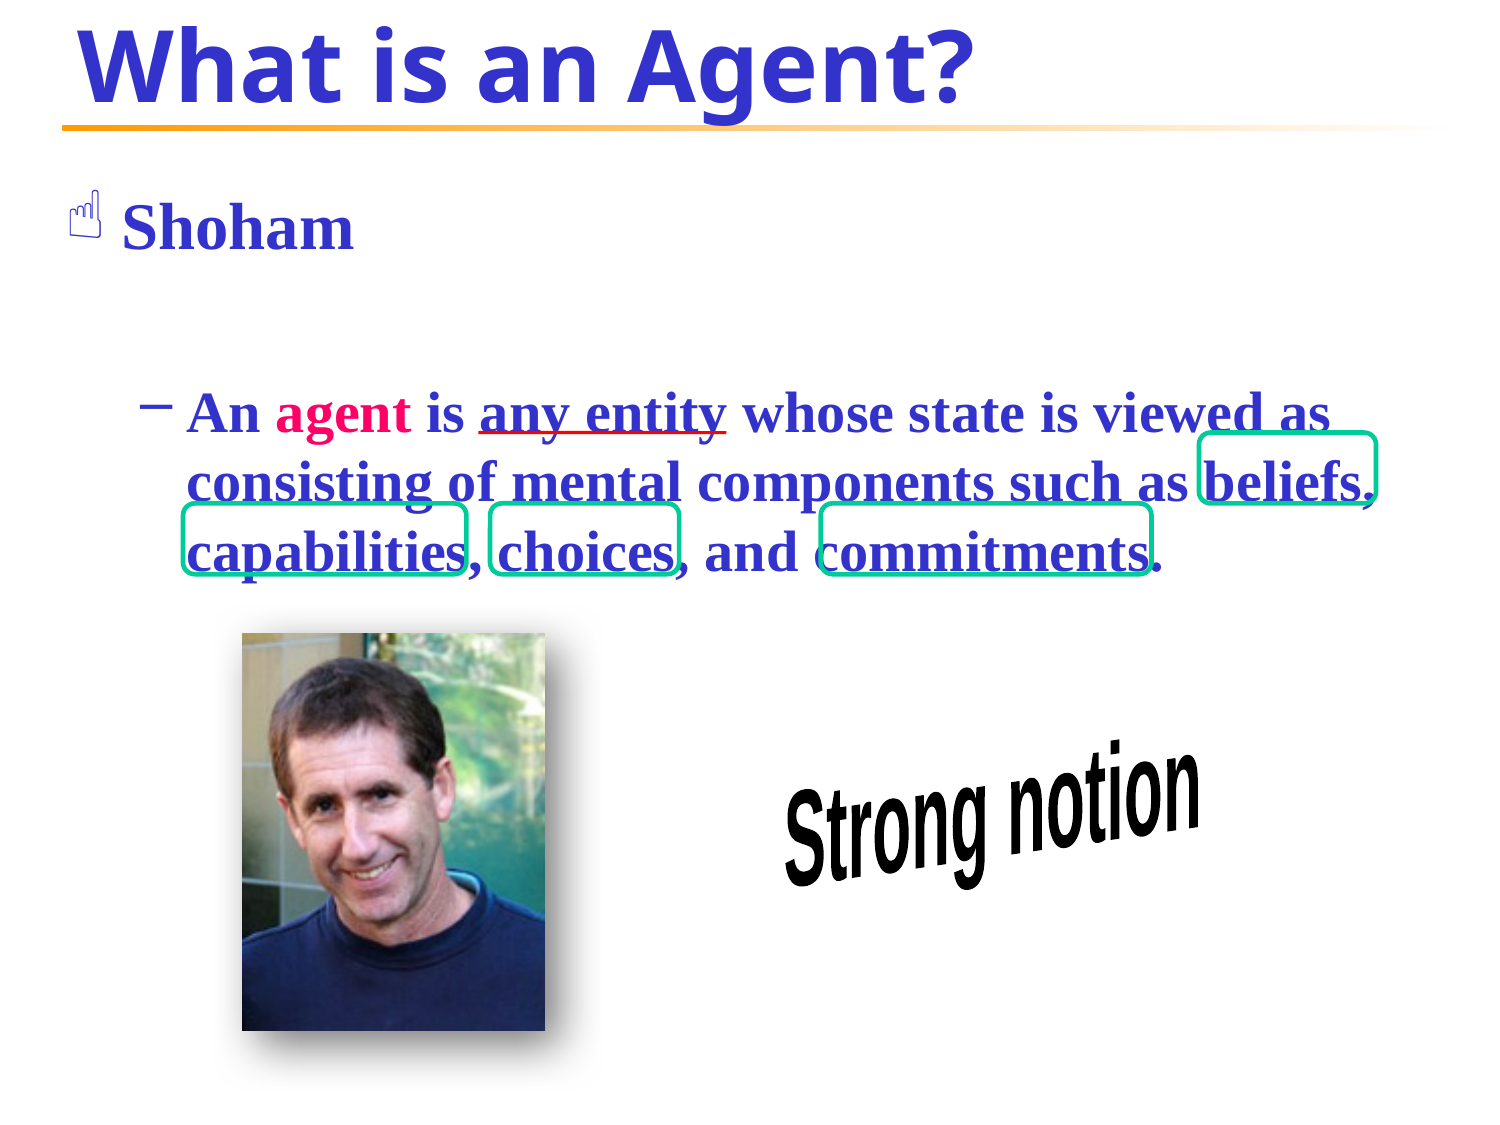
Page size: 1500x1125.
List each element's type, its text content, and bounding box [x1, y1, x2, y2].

text_box [490, 503, 680, 575]
text_box [1198, 432, 1377, 504]
text_box [820, 503, 1152, 575]
title What is an Agent? [62, 0, 1500, 125]
picture [241, 632, 545, 1032]
list Shoham An agent is any entity whose state is viewed as consisting of mental components such as beliefs, capabilities, choices, and commitments. [50, 174, 1438, 1088]
text_box [182, 503, 467, 575]
